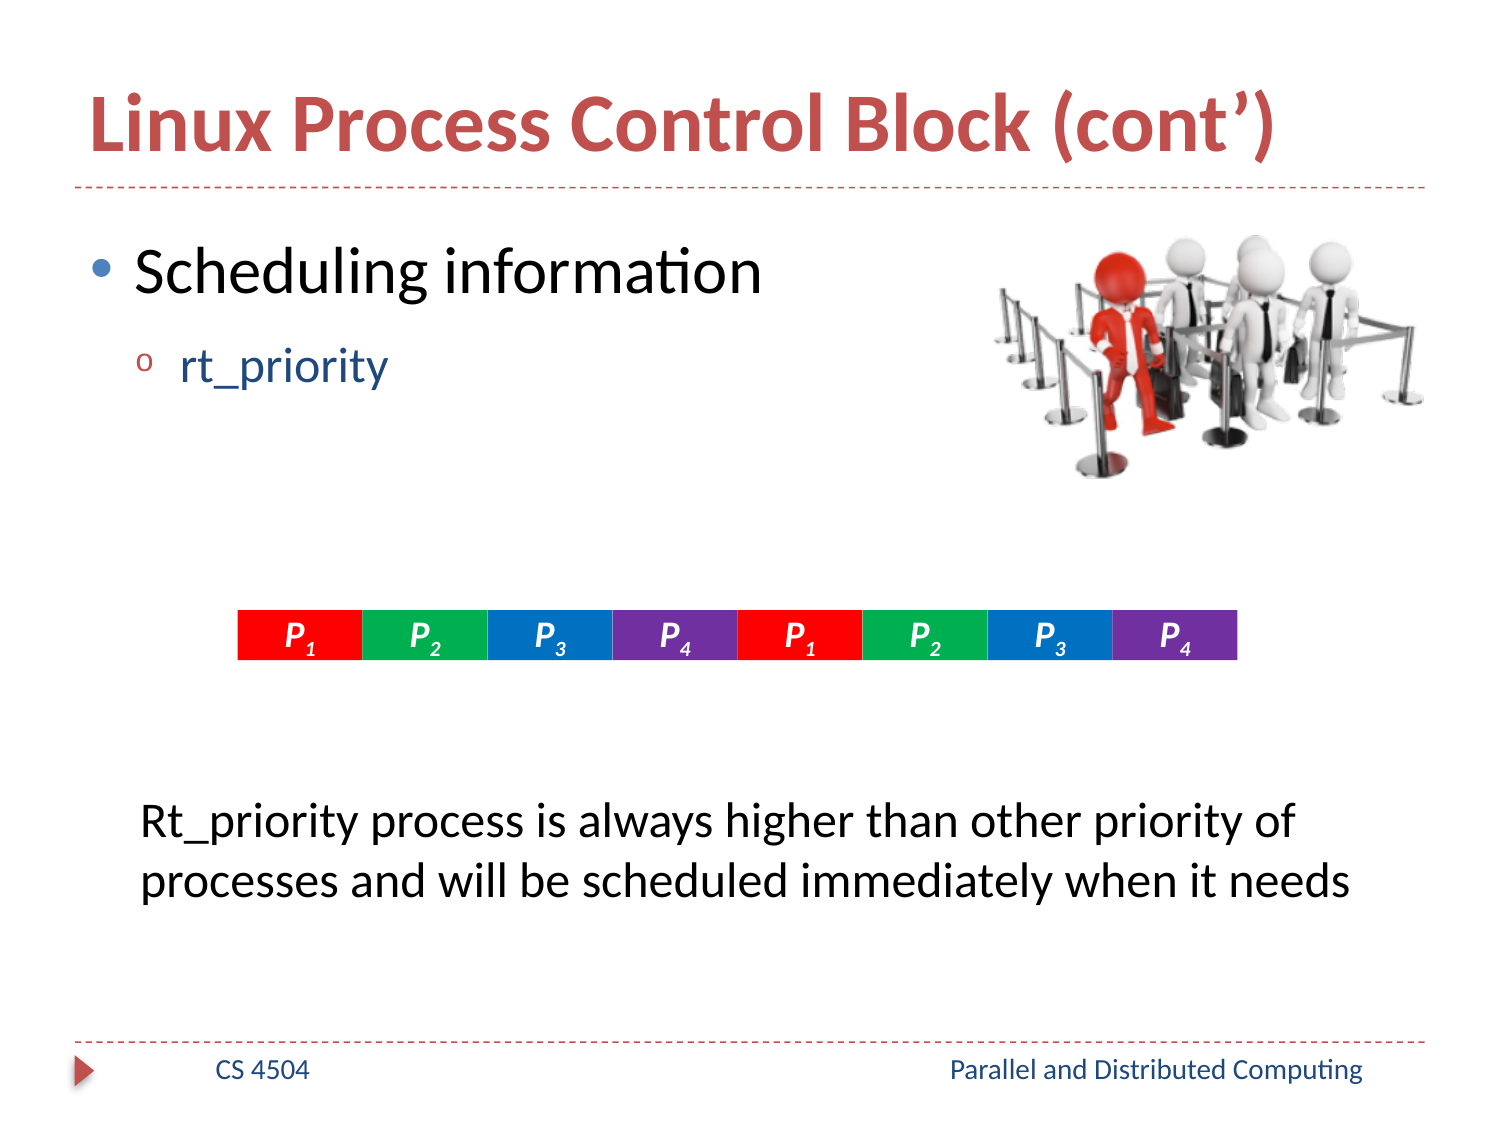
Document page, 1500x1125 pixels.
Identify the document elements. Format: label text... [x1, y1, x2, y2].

picture [993, 114, 1426, 577]
list Scheduling information rt_priority [75, 200, 986, 425]
text_box P3 [486, 609, 611, 662]
text_box P2 [361, 609, 486, 662]
text_box P1 [236, 609, 361, 662]
slide_number Parallel and Distributed Computing [887, 1042, 1426, 1103]
text_box P3 [986, 609, 1111, 662]
text_box P2 [861, 609, 986, 662]
text_box P1 [736, 609, 861, 662]
text_box P4 [611, 609, 736, 662]
slide_number CS 4504 [100, 1042, 426, 1103]
text_box P4 [1111, 609, 1239, 662]
text_box Rt_priority process is always higher than other priority of processes and will be scheduled immediately when it needs [125, 779, 1375, 915]
title Linux Process Control Block (cont’) [75, 12, 1425, 175]
